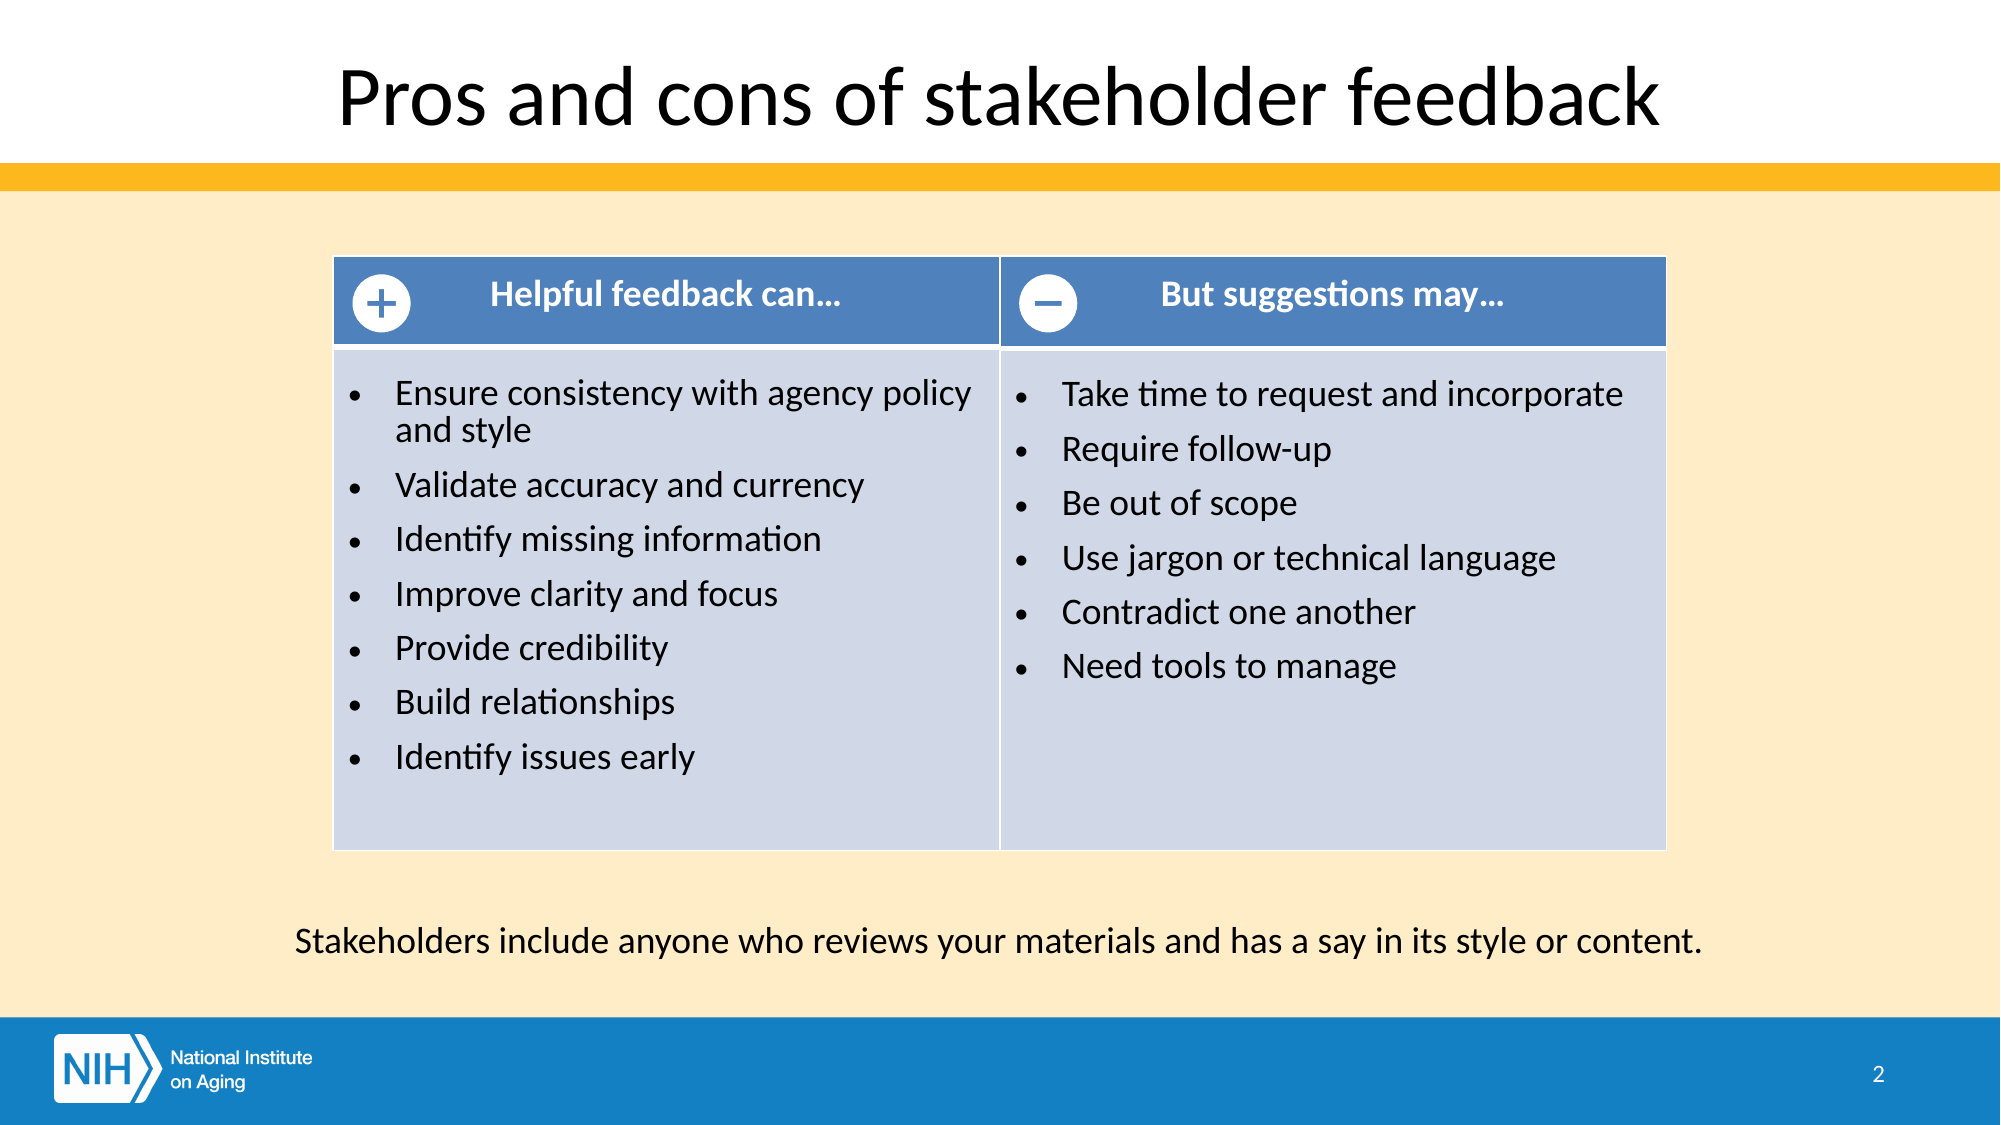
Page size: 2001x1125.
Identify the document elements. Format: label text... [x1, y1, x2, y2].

slide_number 2 [1433, 1042, 1900, 1103]
table_header Helpful feedback can… [334, 257, 999, 344]
text_box [1019, 274, 1078, 333]
picture [54, 1034, 312, 1103]
text_box [0, 163, 2000, 192]
text_box [0, 0, 2000, 163]
text_box Stakeholders include anyone who reviews your materials and has a say in its style or content. [280, 908, 1720, 968]
title Pros and cons of stakeholder feedback [99, 31, 1900, 150]
text_box [0, 1017, 2000, 1125]
table_cell Ensure consistency with agency policy and style Validate accuracy and currency Identify missing information Improve clarity and focus Provide credibility Build relationships Identify issues early [334, 350, 999, 850]
table_header But suggestions may… [1001, 257, 1666, 346]
text_box [352, 274, 411, 333]
table_cell Take time to request and incorporate Require follow-up Be out of scope Use jargon or technical language Contradict one another Need tools to manage [1001, 351, 1666, 850]
